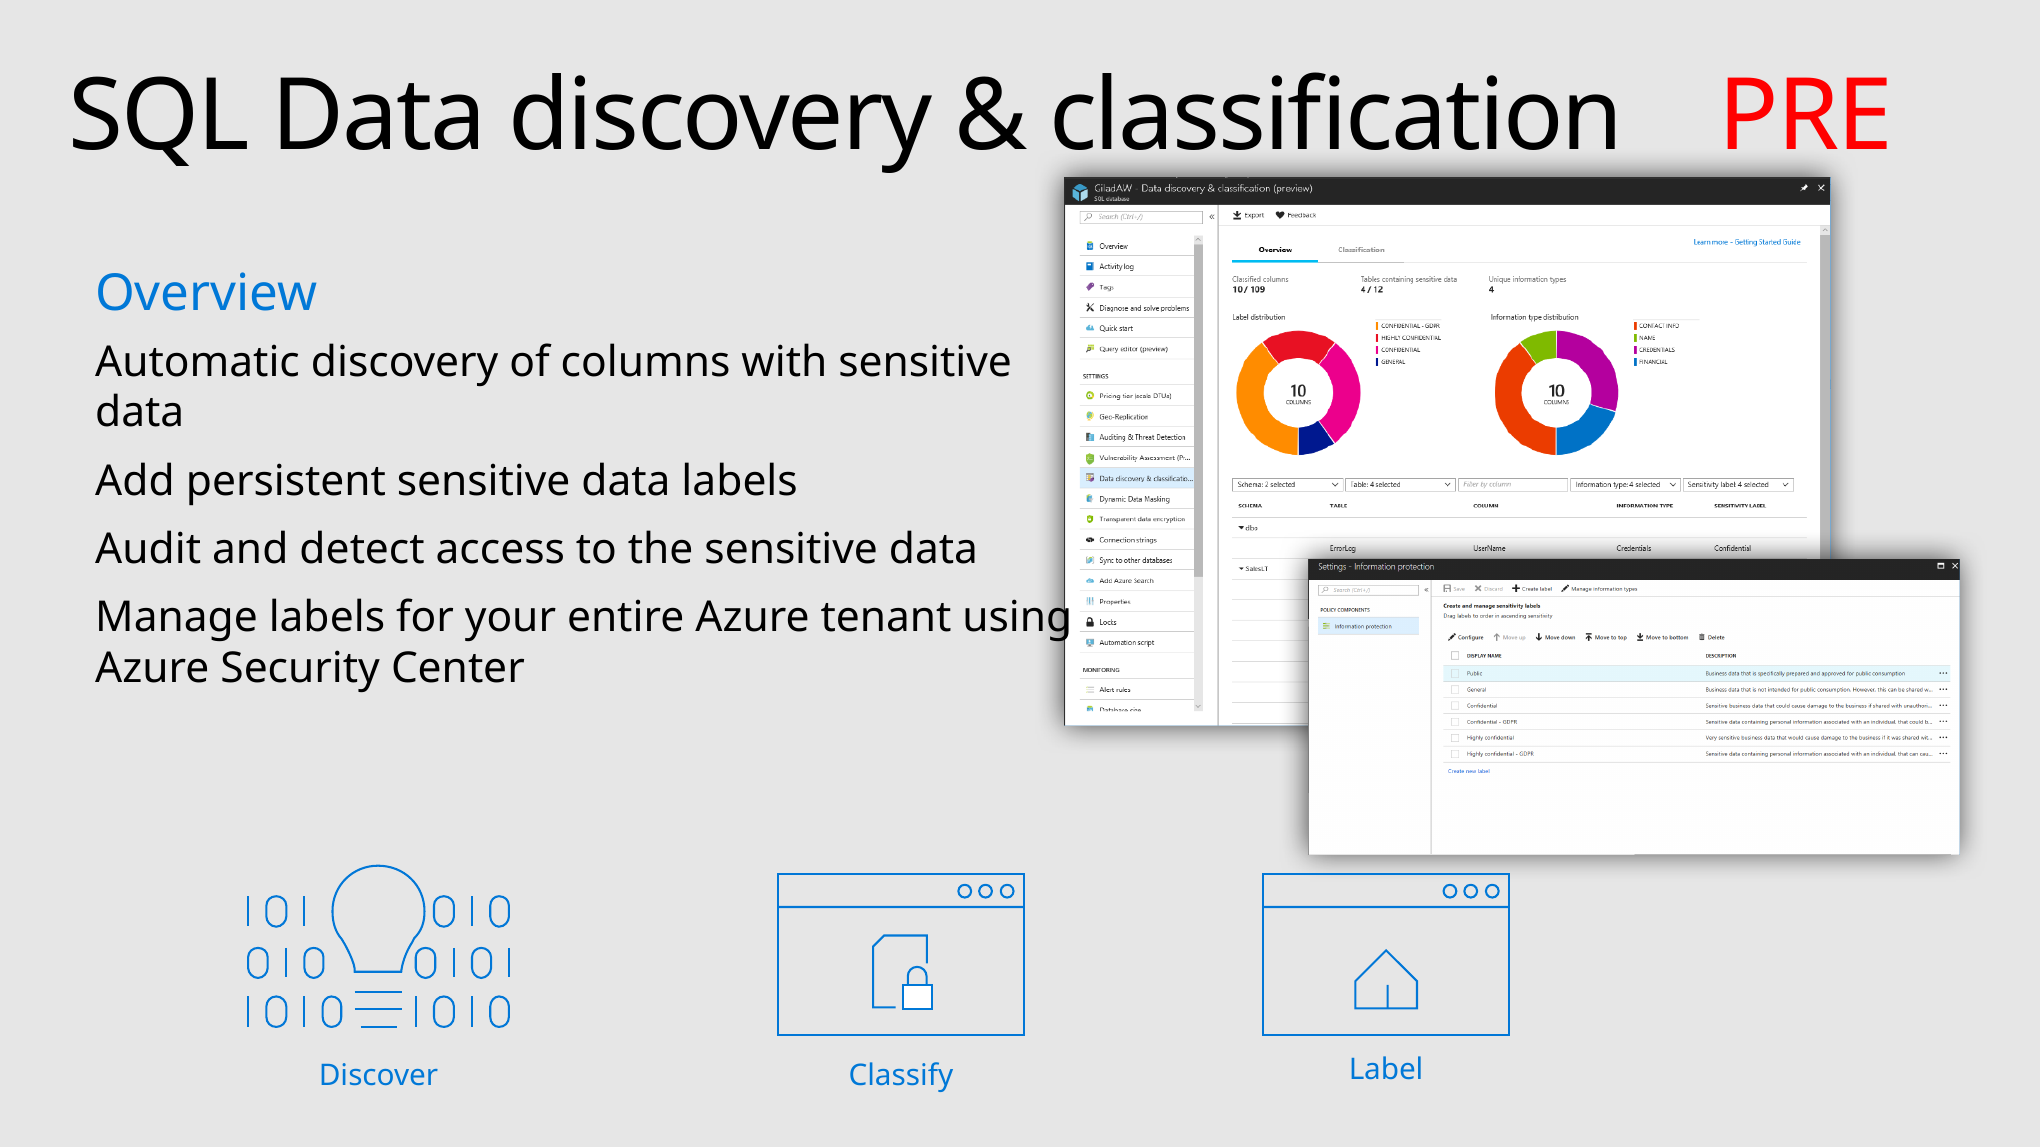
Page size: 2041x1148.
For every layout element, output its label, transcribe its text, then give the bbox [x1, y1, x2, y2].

picture [1064, 177, 1960, 855]
text_box Classify [824, 1047, 978, 1099]
text_box Overview Automatic discovery of columns with sensitive data Add persistent sensitive data labels Audit and detect access to the sensitive data Manage labels for your entire Azure tenant using Azure Security Center [80, 252, 1064, 698]
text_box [1262, 873, 1510, 1036]
title SQL Data discovery & classification PRE [45, 48, 1996, 199]
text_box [777, 873, 1025, 1036]
text_box Label [1309, 1041, 1463, 1094]
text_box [247, 865, 510, 1028]
text_box Discover [302, 1047, 455, 1099]
